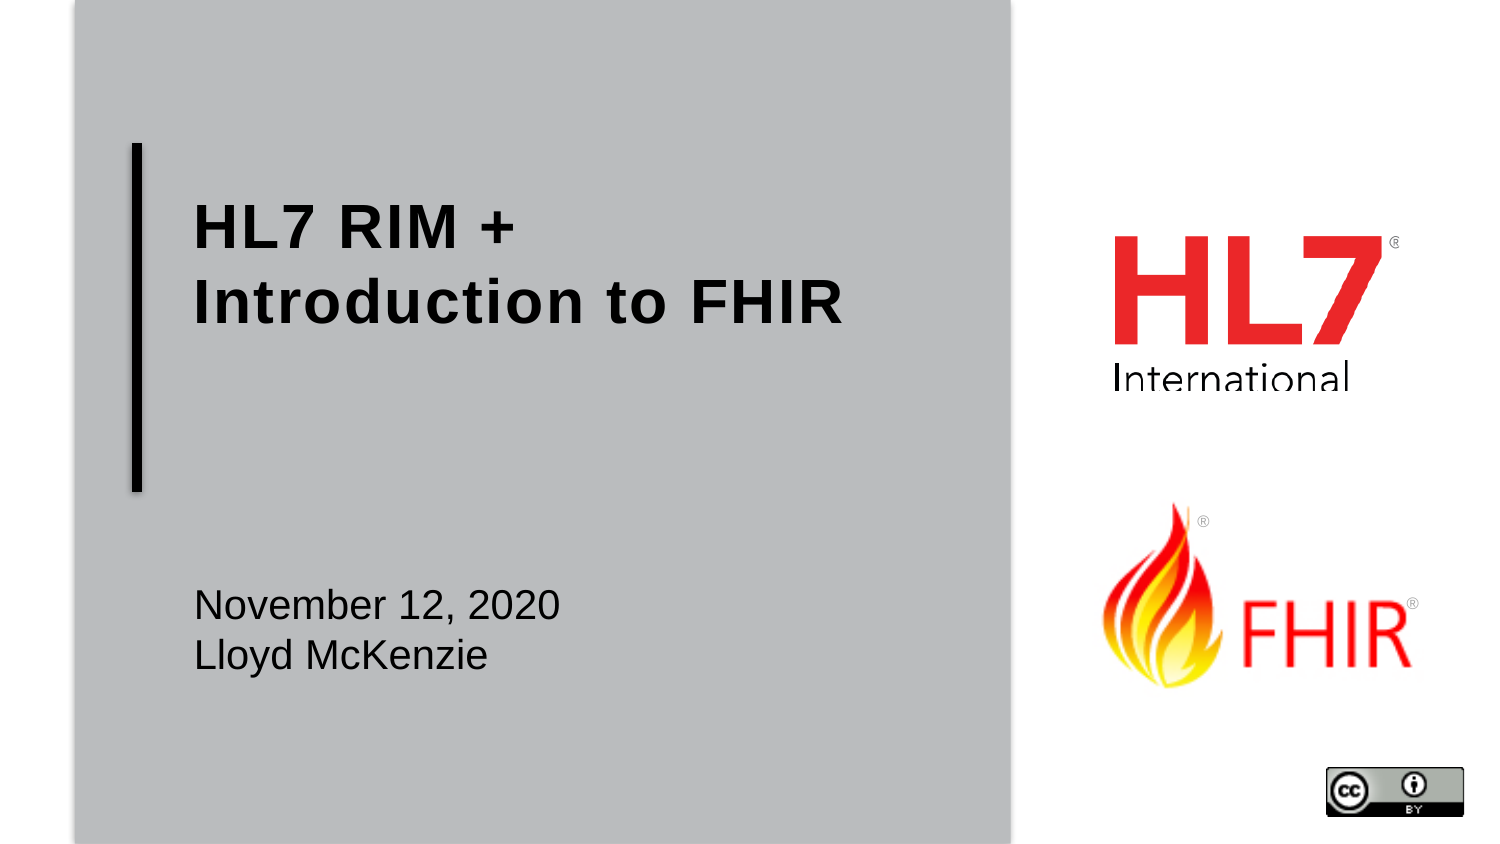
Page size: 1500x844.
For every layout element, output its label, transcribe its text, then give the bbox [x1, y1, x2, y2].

picture [1090, 492, 1424, 698]
list November 12, 2020 Lloyd McKenzie [193, 610, 855, 679]
picture [1326, 767, 1465, 817]
title HL7 RIM + Introduction to FHIR [193, 146, 971, 336]
